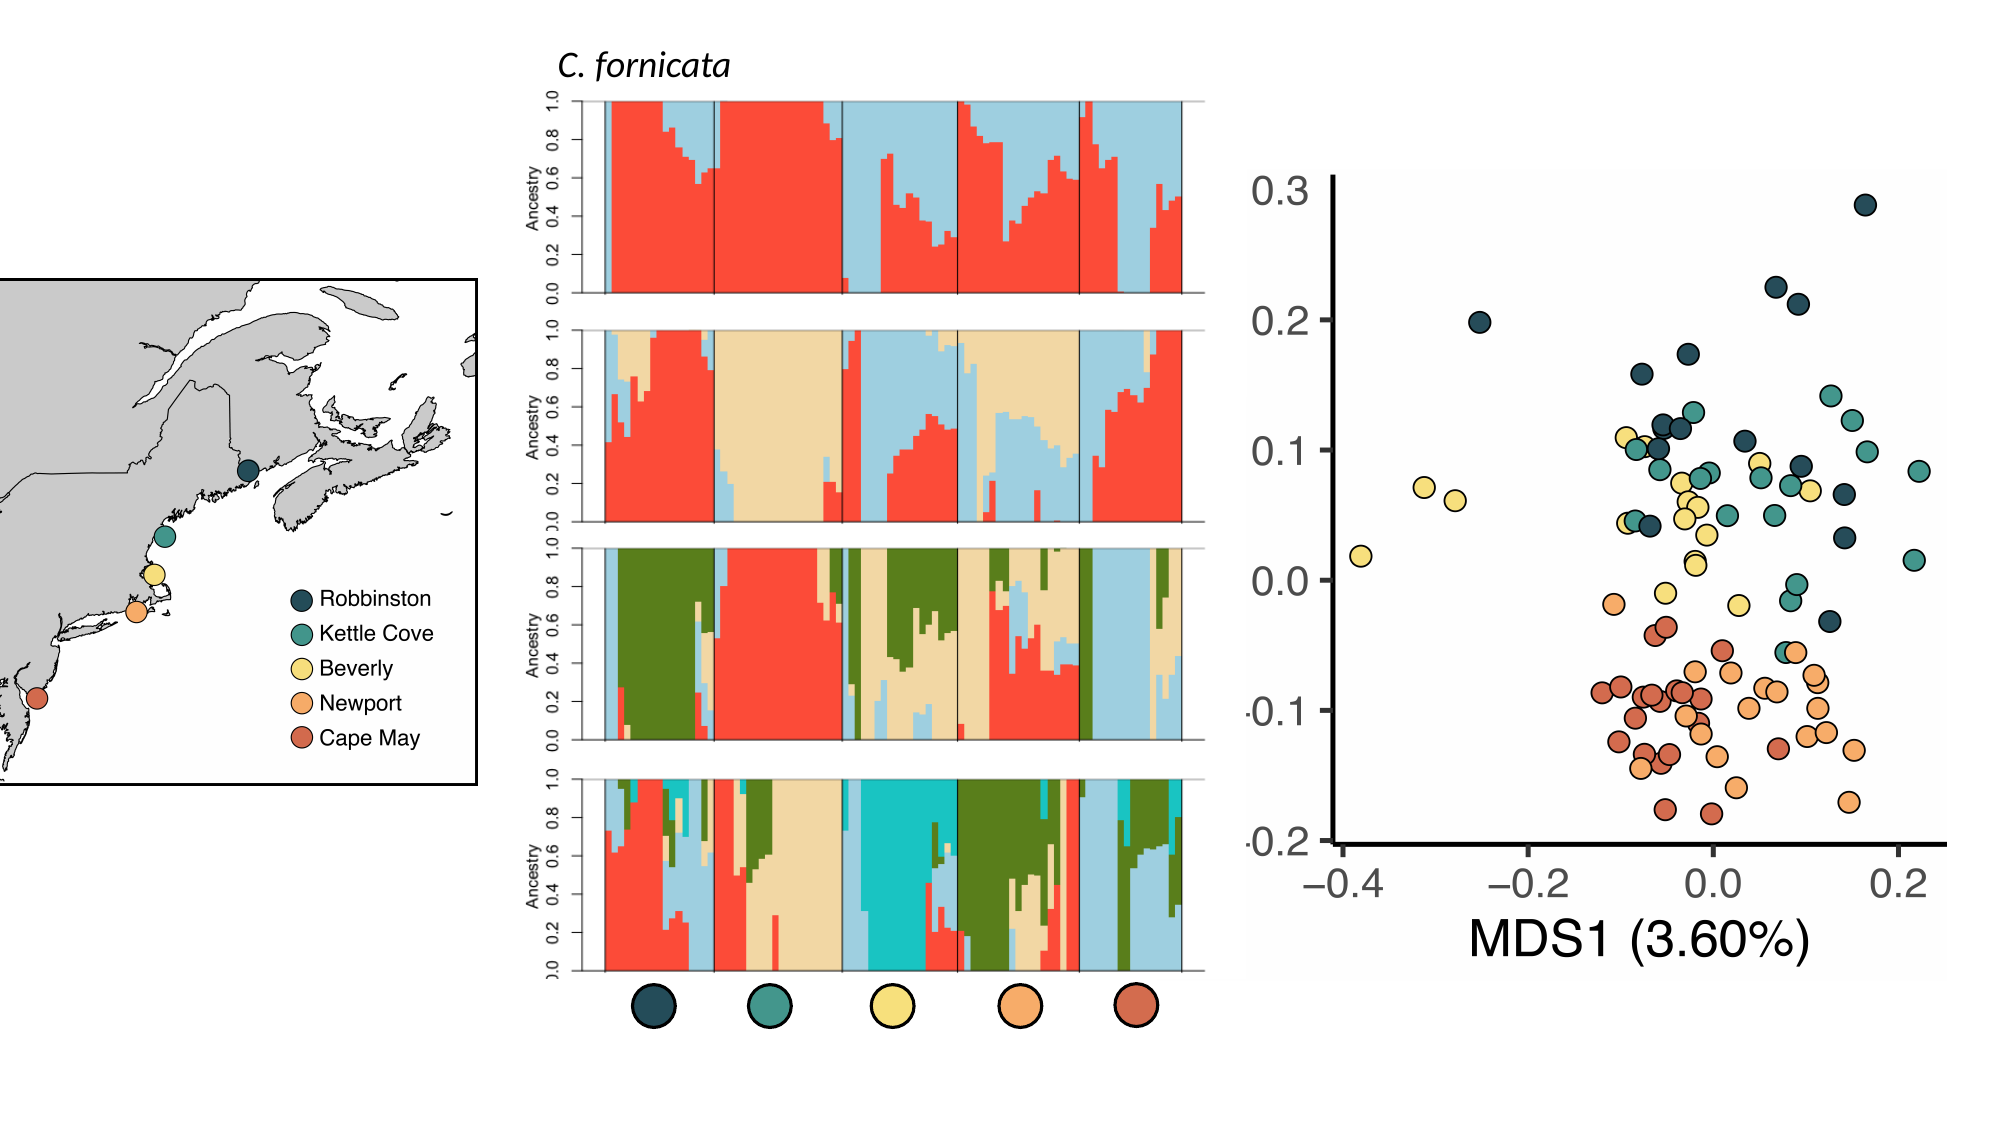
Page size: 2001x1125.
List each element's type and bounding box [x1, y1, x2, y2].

text_box [631, 983, 677, 1029]
text_box [997, 983, 1043, 1029]
text_box [747, 983, 793, 1029]
text_box [870, 983, 916, 1029]
text_box [1113, 982, 1159, 1028]
picture [500, 19, 1947, 981]
picture [0, 278, 478, 786]
